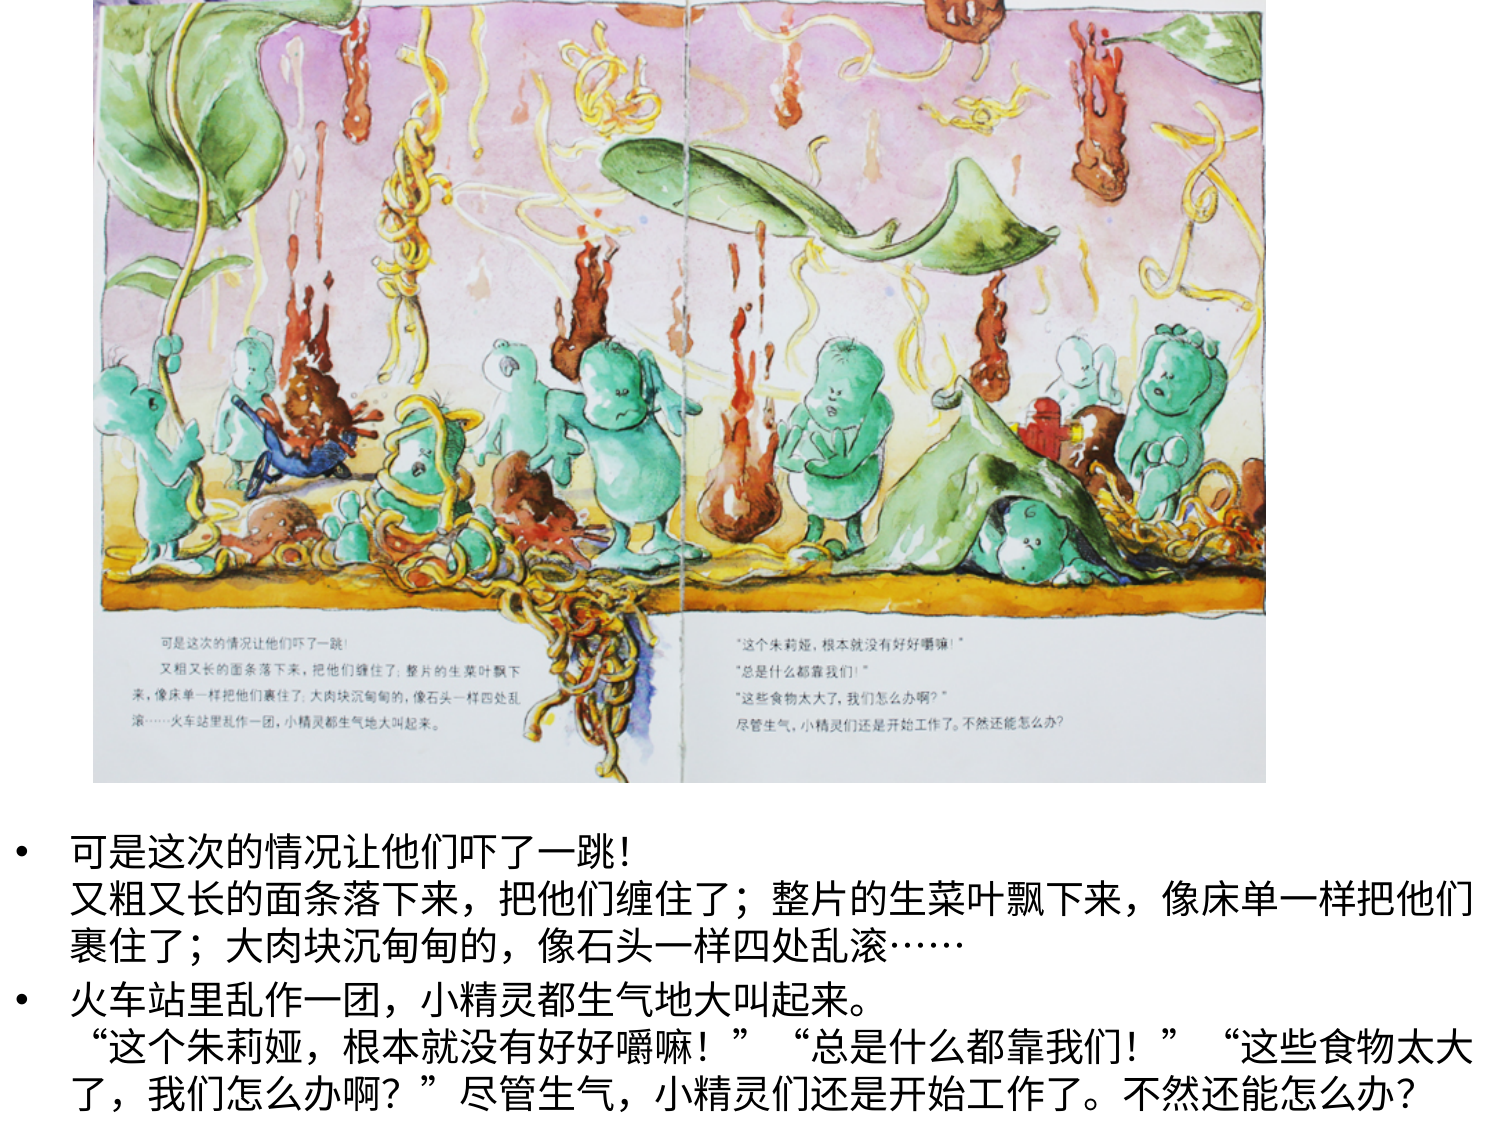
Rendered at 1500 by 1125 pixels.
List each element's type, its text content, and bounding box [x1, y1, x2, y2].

picture [93, 0, 1266, 783]
list 可是这次的情况让他们吓了一跳！ 又粗又长的面条落下来，把他们缠住了；整片的生菜叶飘下来，像床单一样把他们裹住了；大肉块沉甸甸的，像石头一样四处乱滚…… 火车站里乱作一团，小精灵都生气地大叫起来。 “这个朱莉娅，根本就没有好好嚼嘛！”“总是什么都靠我们！”“这些食物太大了，我们怎么办啊？”尽管生气，小精灵们还是开始工作了。不然还能怎么办？ [0, 820, 1500, 1125]
